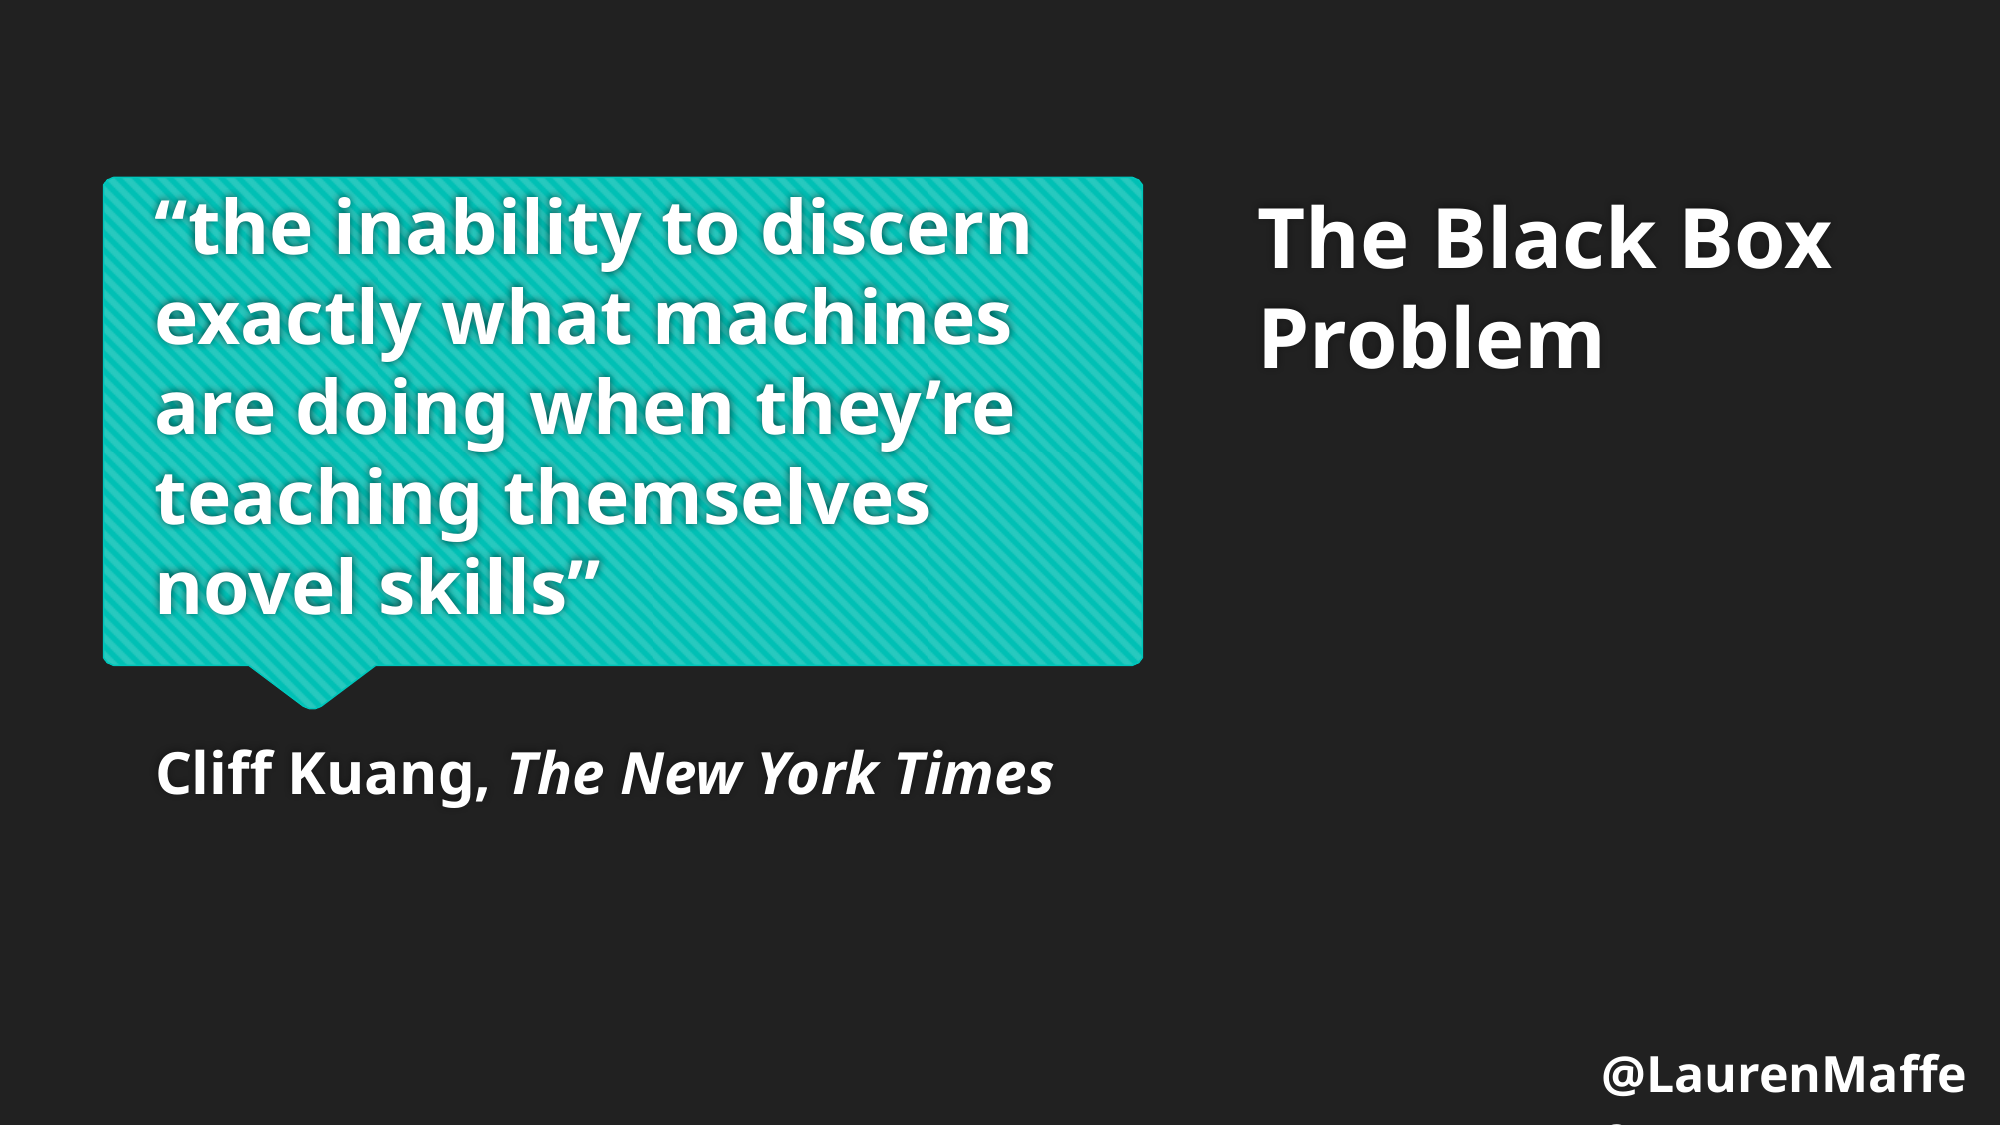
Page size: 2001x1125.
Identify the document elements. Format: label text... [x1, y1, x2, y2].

list The Black Box Problem [1242, 177, 1935, 846]
picture [105, 179, 1141, 707]
text_box @LaurenMaffeo [1586, 1034, 1991, 1111]
list Cliff Kuang, The New York Times [139, 728, 1107, 846]
title “the inability to discern exactly what machines are doing when they’re teaching themselves novel skills” [139, 203, 1107, 638]
